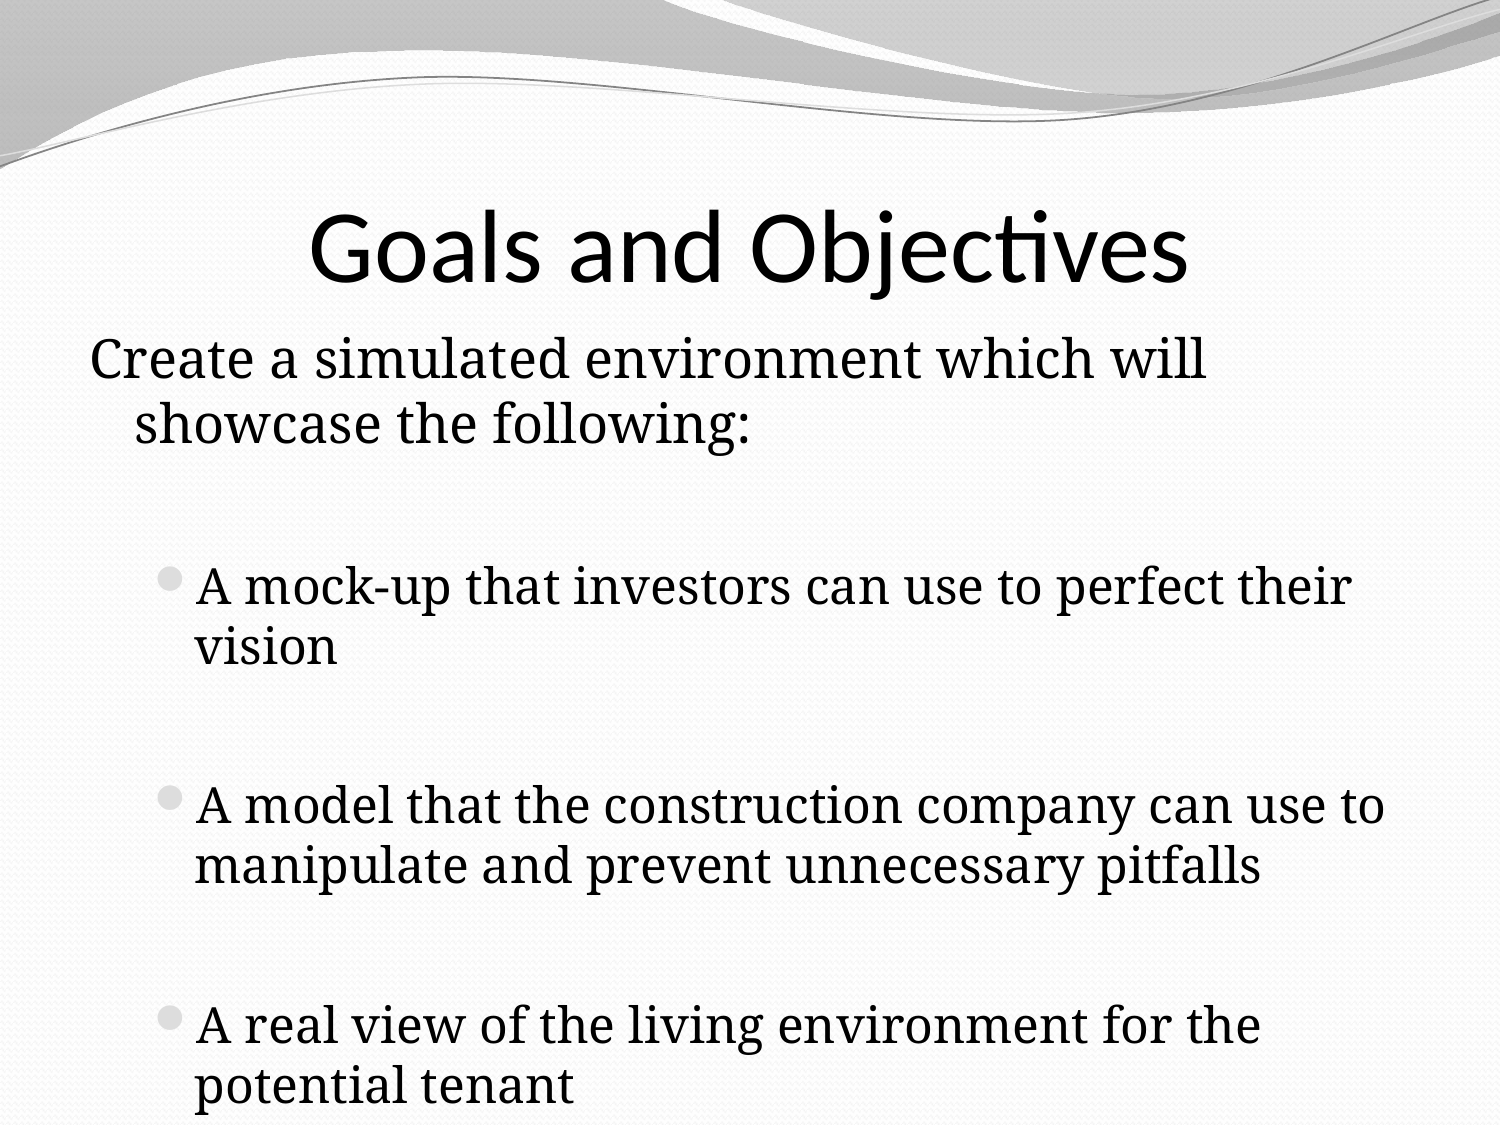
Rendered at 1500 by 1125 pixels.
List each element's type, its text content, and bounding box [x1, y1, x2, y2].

title Goals and Objectives [75, 115, 1425, 303]
list Create a simulated environment which will showcase the following: A mock-up that investors can use to perfect their vision A model that the construction company can use to manipulate and prevent unnecessary pitfalls A real view of the living environment for the potential tenant [75, 317, 1425, 1038]
